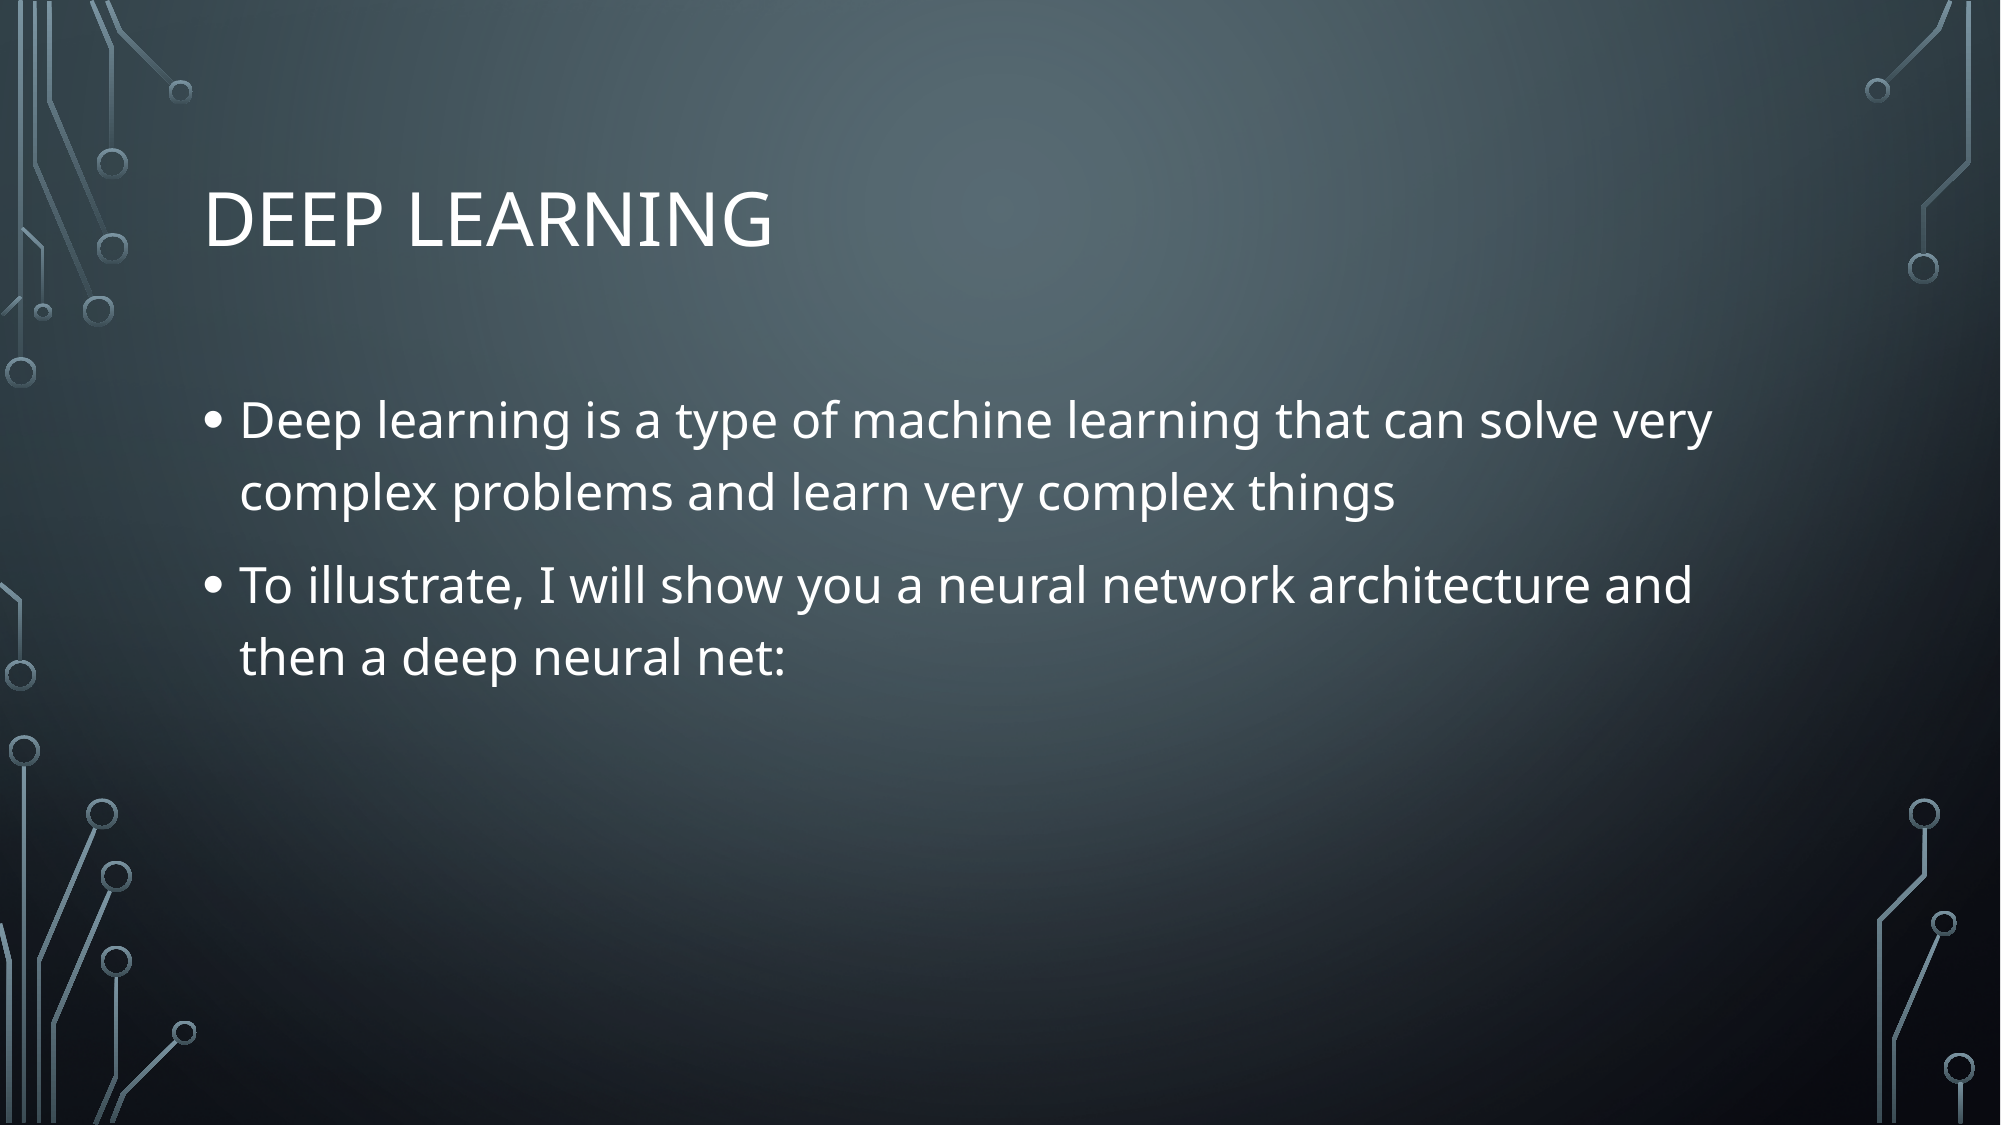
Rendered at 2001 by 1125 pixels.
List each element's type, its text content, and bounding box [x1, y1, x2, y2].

title Deep learning [187, 101, 1813, 344]
list Deep learning is a type of machine learning that can solve very complex problems and learn very complex things To illustrate, I will show you a neural network architecture and then a deep neural net: [187, 369, 1813, 950]
